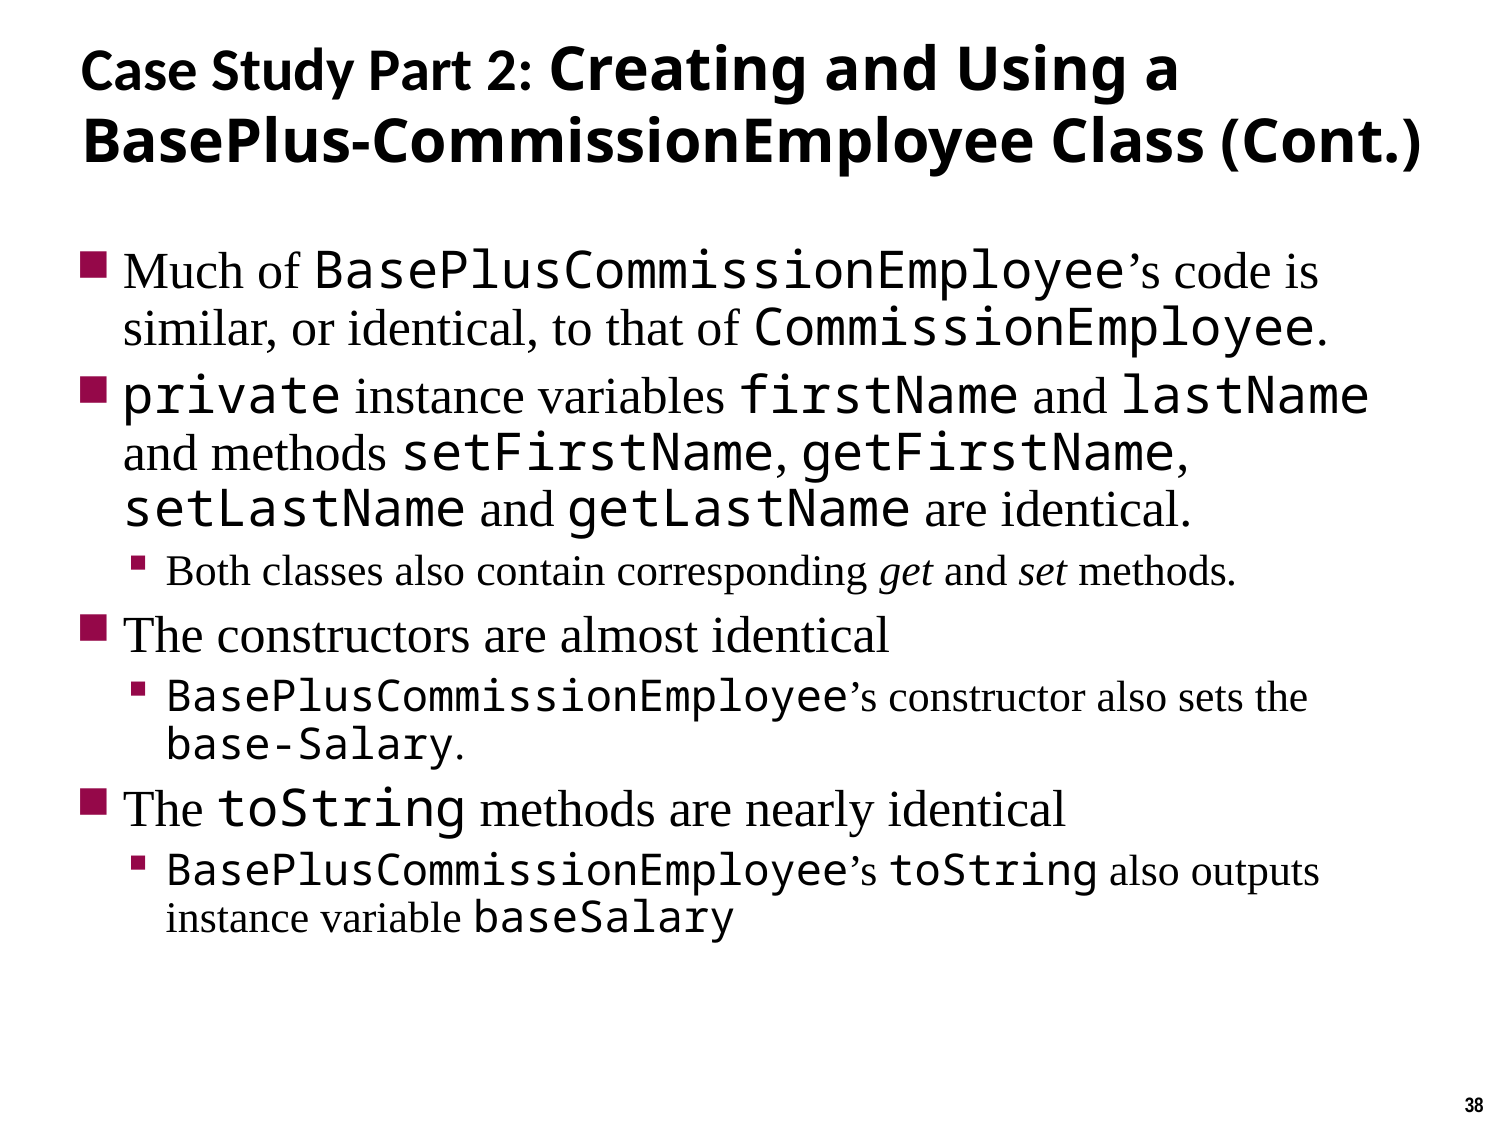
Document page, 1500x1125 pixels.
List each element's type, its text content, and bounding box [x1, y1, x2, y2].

list Much of BasePlusCommissionEmployee’s code is similar, or identical, to that of CommissionEmployee. private instance variables firstName and lastName and methods setFirstName, getFirstName, setLastName and getLastName are identical. Both classes also contain corresponding get and set methods. The constructors are almost identical BasePlusCommissionEmployee’s constructor also sets the base-Salary. The toString methods are nearly identical BasePlusCommissionEmployee’s toString also outputs instance variable baseSalary [74, 237, 1438, 1092]
title Case Study Part 2: Creating and Using a BasePlus-CommissionEmployee Class (Cont.) [74, 12, 1438, 192]
